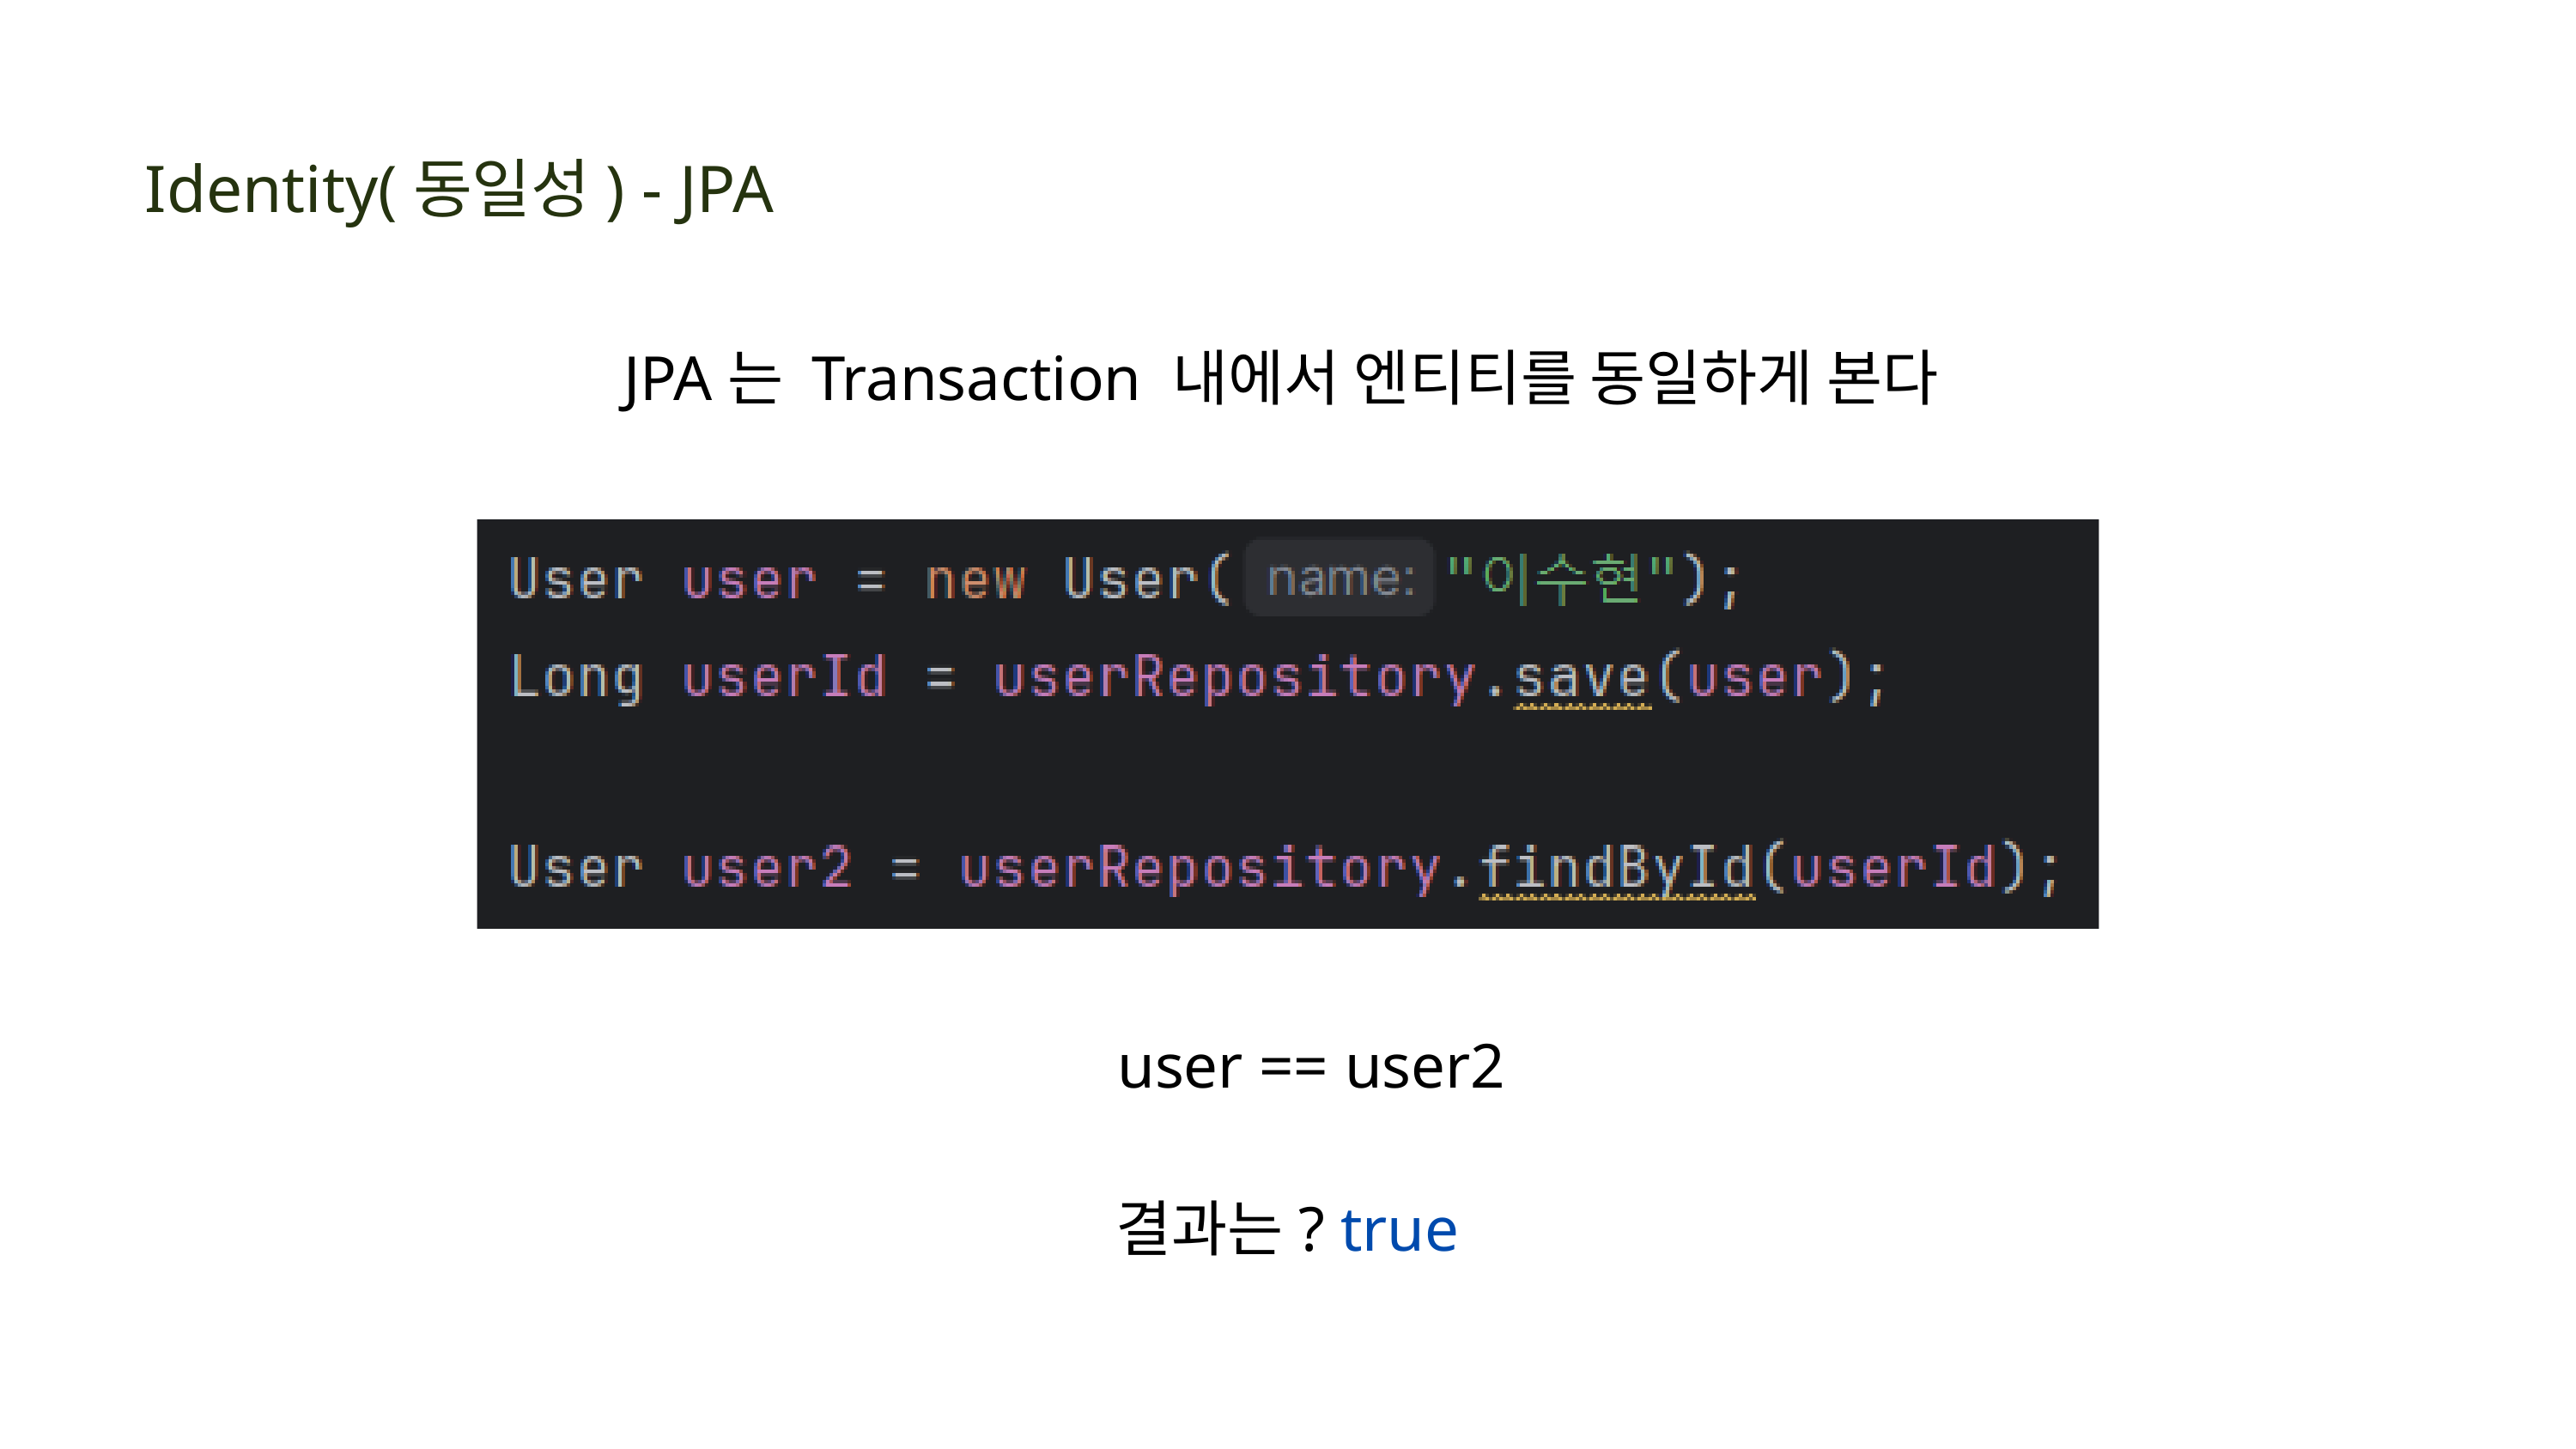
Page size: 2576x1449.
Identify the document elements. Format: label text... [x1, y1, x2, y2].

text_box Identity(동일성) - JPA [144, 135, 1660, 226]
text_box [477, 519, 2099, 929]
text_box user == user2 [1056, 1015, 1567, 1100]
text_box JPA는 Transaction 내에서 엔티티를 동일하게 본다 [525, 327, 2051, 413]
text_box 결과는? true [1092, 1177, 1484, 1264]
